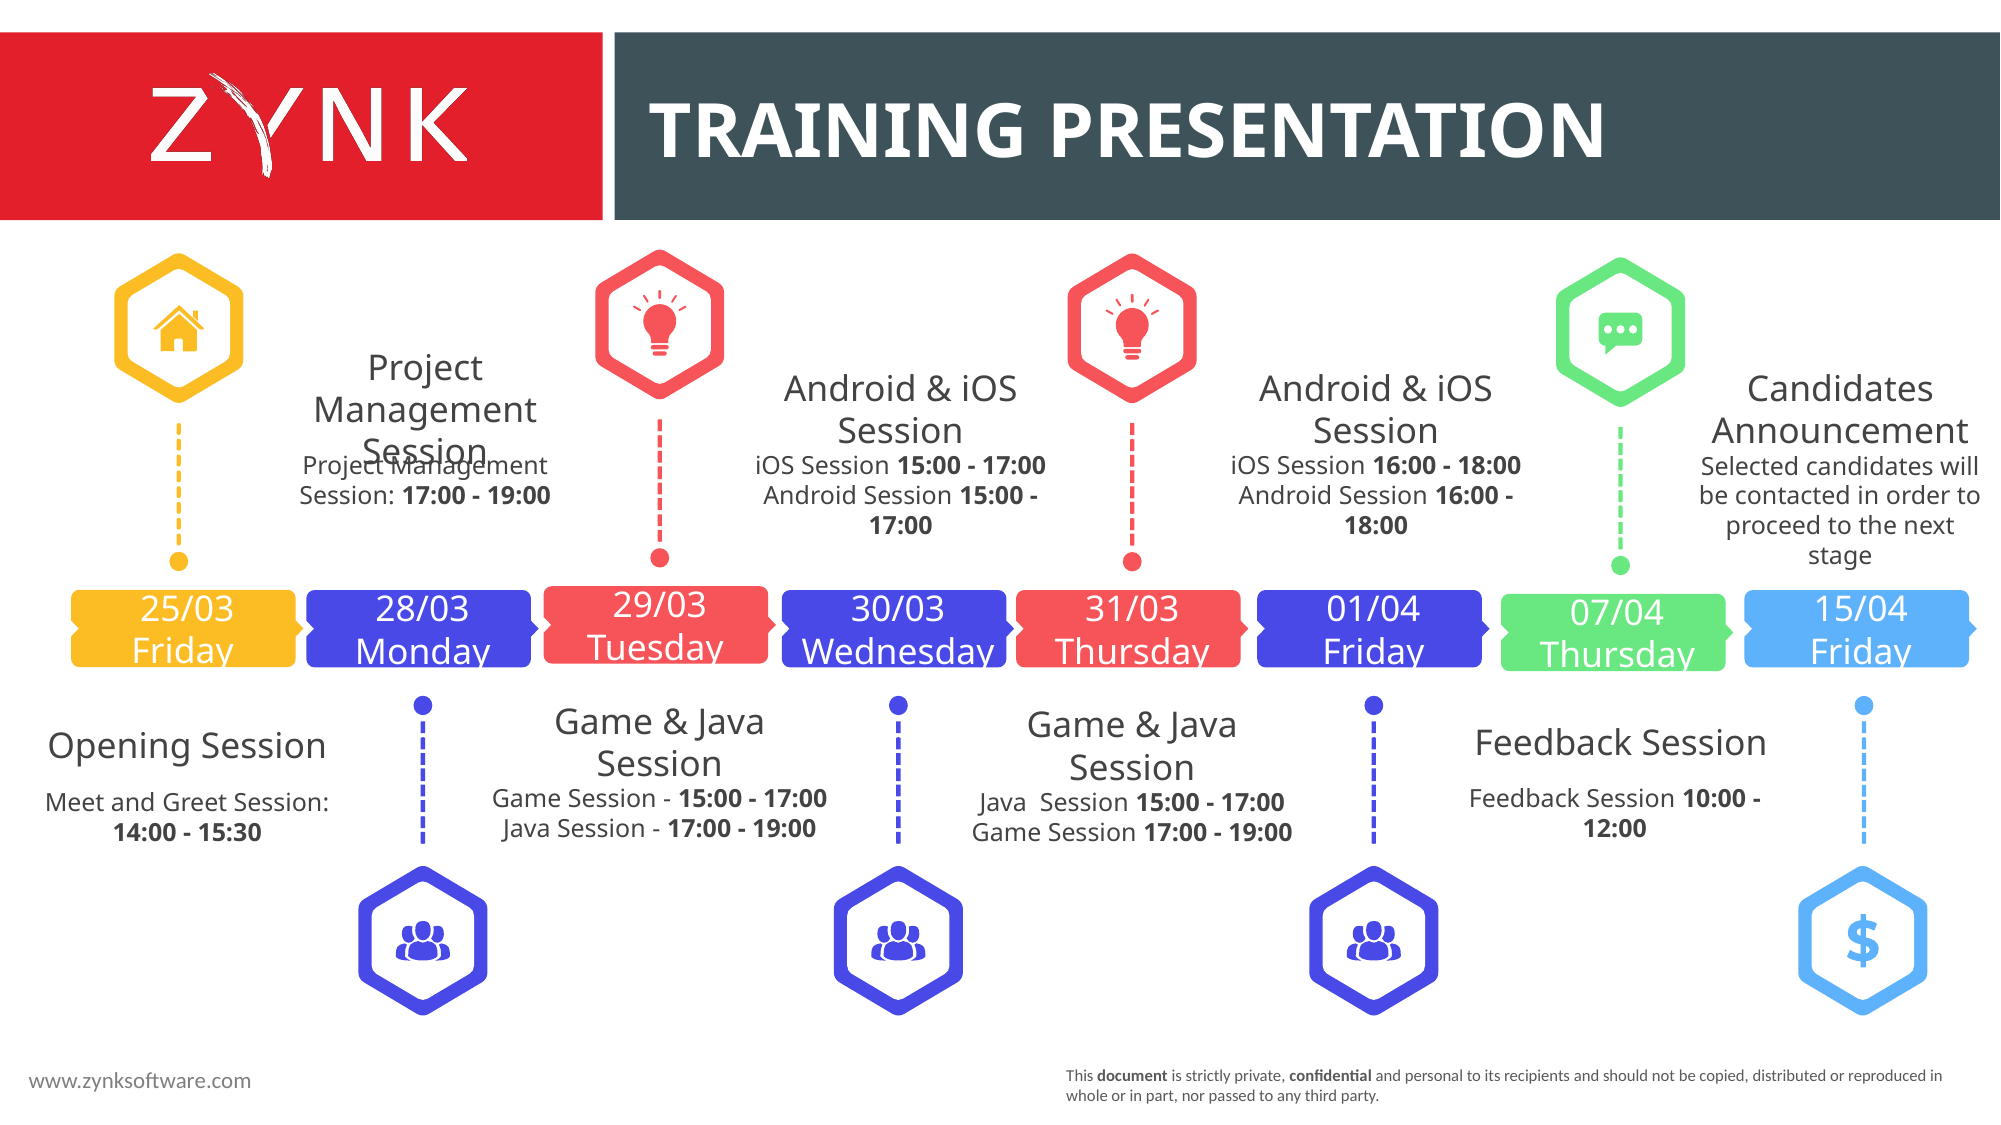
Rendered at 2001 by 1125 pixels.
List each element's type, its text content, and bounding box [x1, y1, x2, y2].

text_box TRAINING PRESENTATION [633, 75, 1901, 181]
picture [150, 72, 467, 178]
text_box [2, 253, 373, 880]
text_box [1191, 364, 1562, 1016]
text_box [947, 252, 1318, 880]
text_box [474, 248, 845, 876]
text_box [614, 32, 2000, 220]
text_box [240, 364, 611, 1016]
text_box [1423, 257, 1806, 876]
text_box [1679, 365, 2000, 1016]
text_box [0, 32, 603, 221]
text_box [715, 364, 1086, 1016]
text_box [2, 1046, 1981, 1114]
